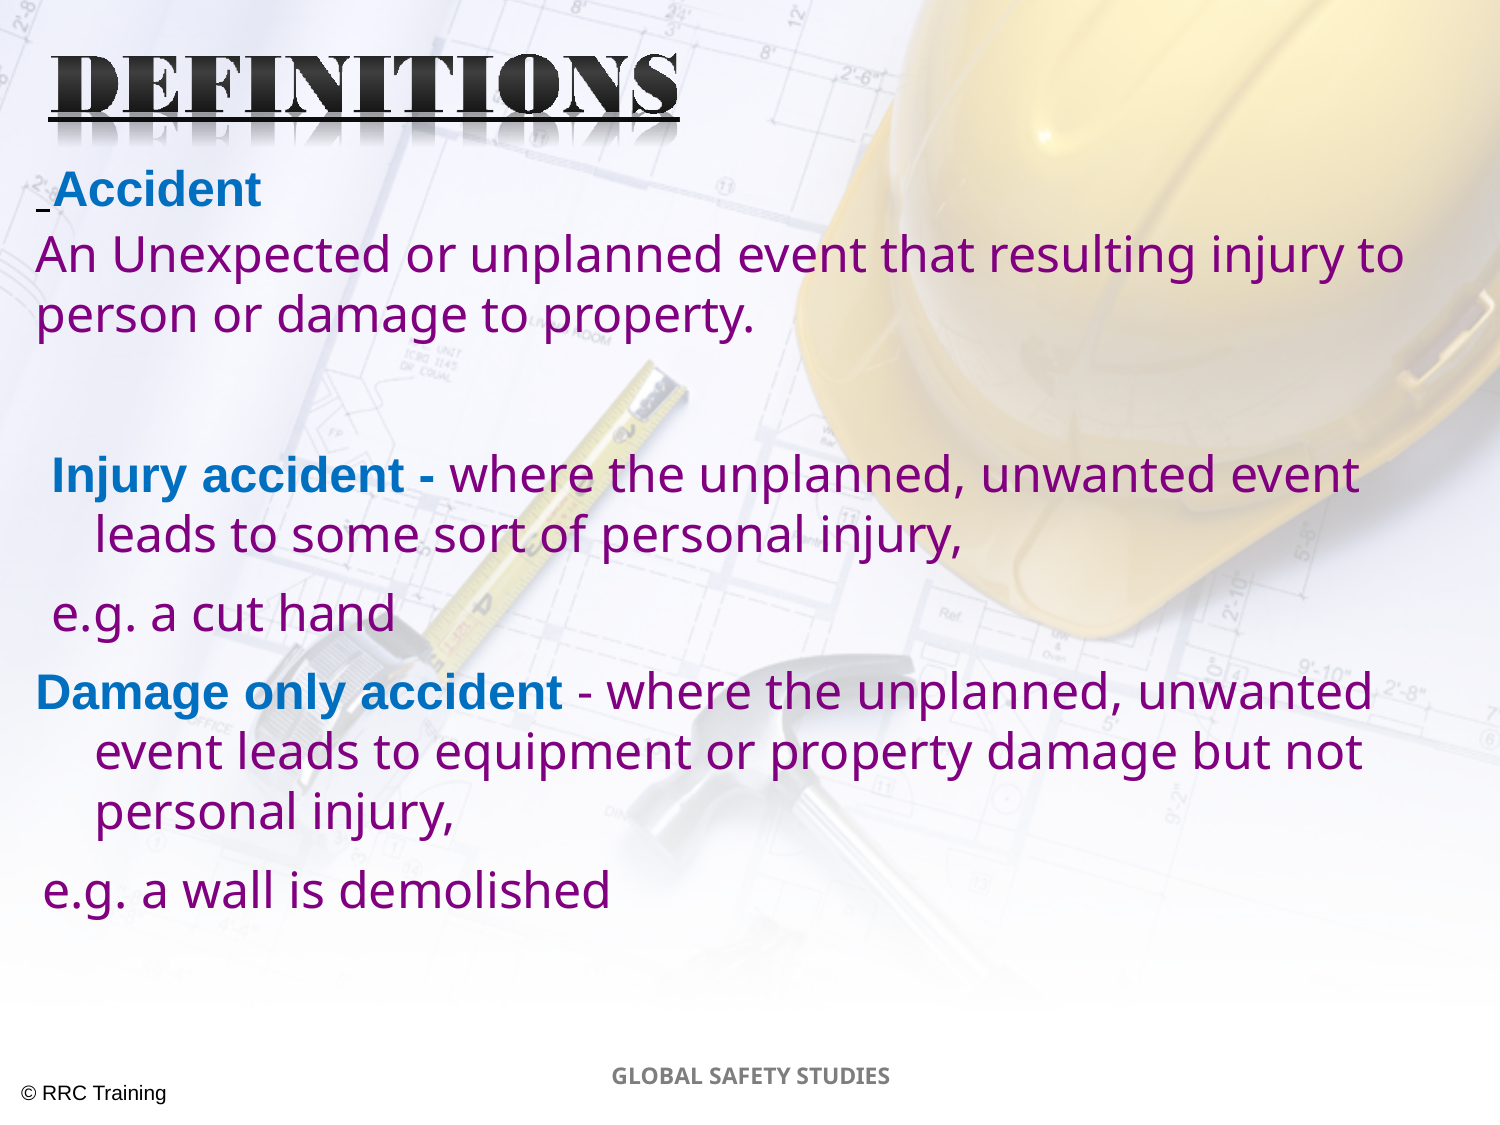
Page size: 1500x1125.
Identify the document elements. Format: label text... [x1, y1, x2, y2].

footer GLOBAL SAFETY STUDIES [512, 748, 988, 1125]
text_box Accident An Unexpected or unplanned event that resulting injury to person or damage to property. Injury accident - where the unplanned, unwanted event leads to some sort of personal injury, e.g. a cut hand Damage only accident - where the unplanned, unwanted event leads to equipment or property damage but not personal injury, e.g. a wall is demolished [33, 147, 1478, 919]
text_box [48, 53, 680, 170]
